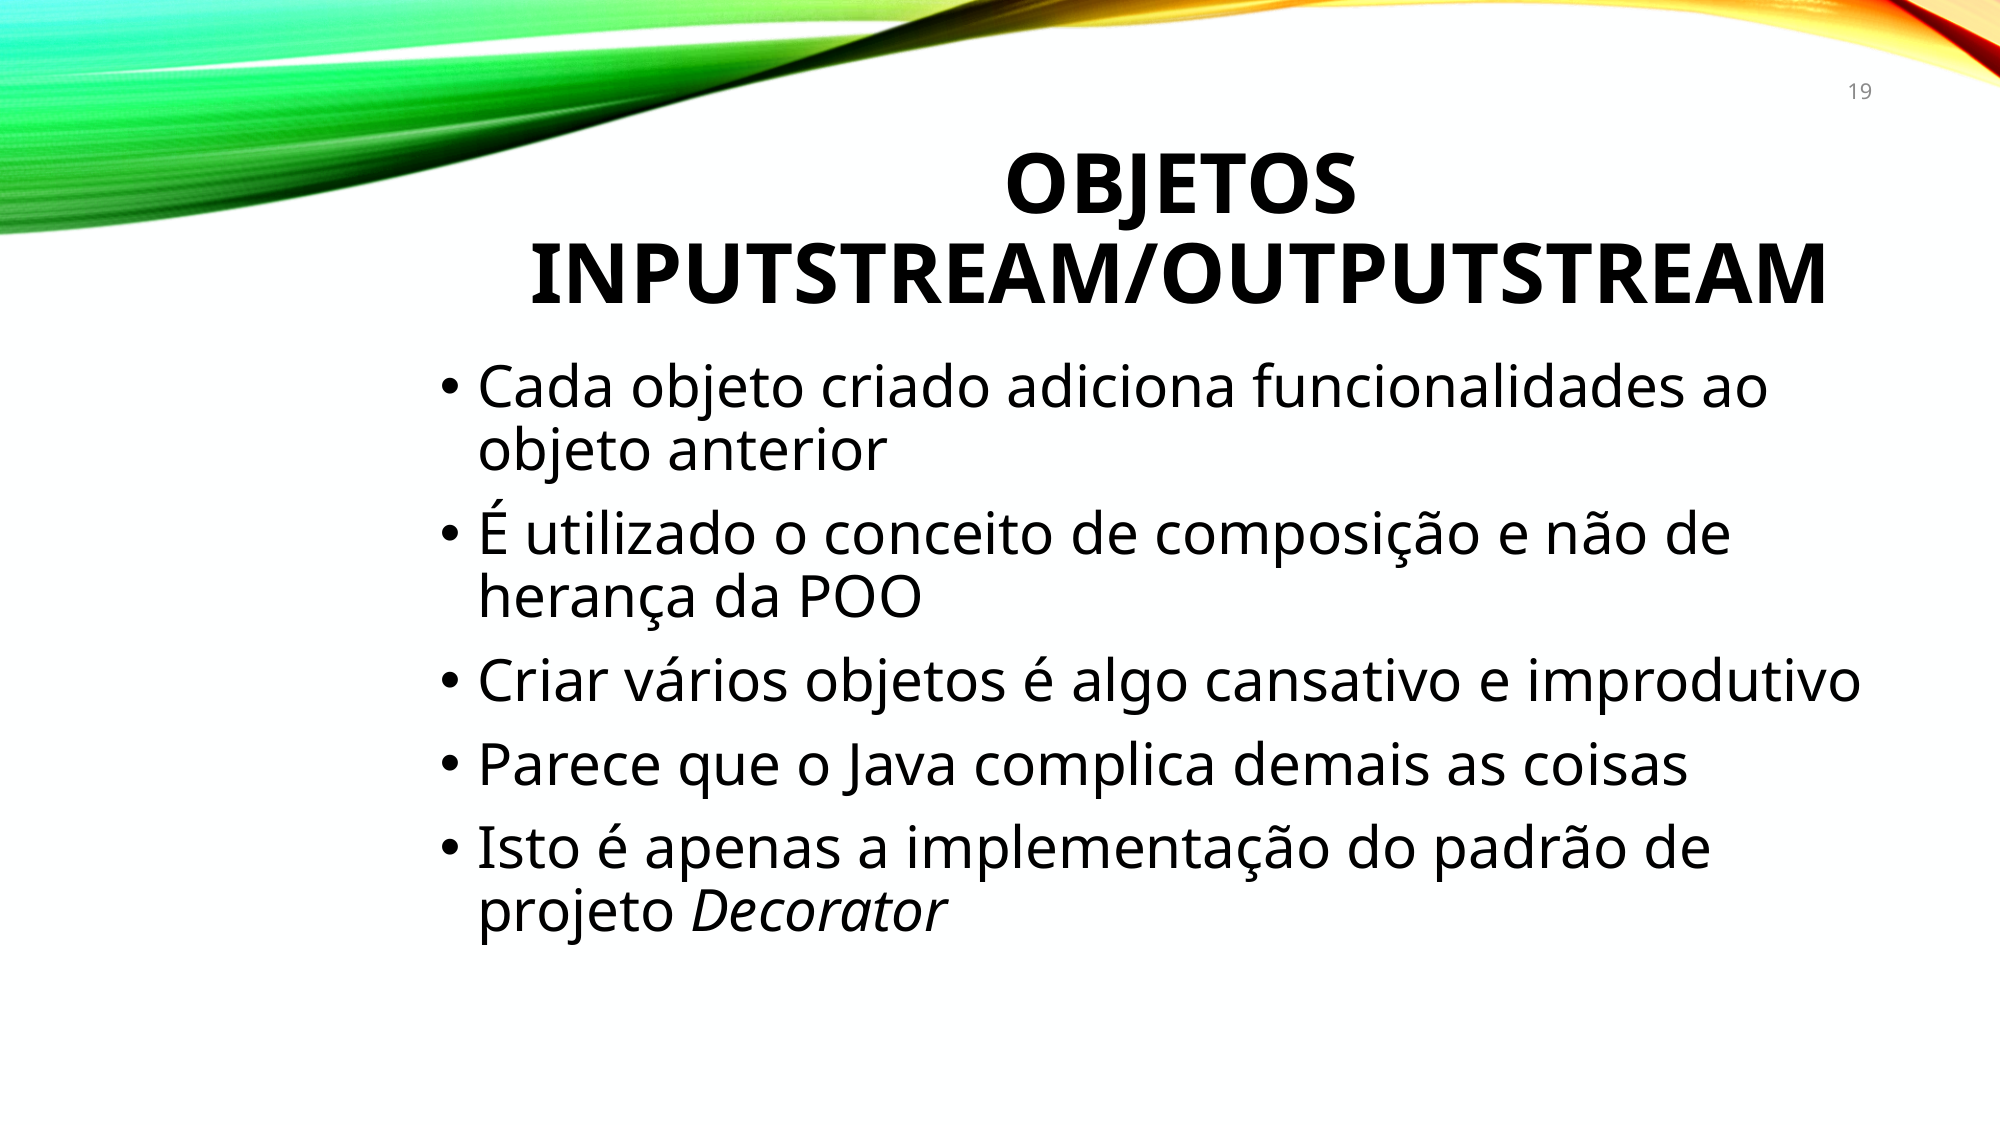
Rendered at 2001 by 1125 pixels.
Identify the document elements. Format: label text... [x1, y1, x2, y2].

list Cada objeto criado adiciona funcionalidades ao objeto anterior É utilizado o conceito de composição e não de herança da POO Criar vários objetos é algo cansativo e improdutivo Parece que o Java complica demais as coisas Isto é apenas a implementação do padrão de projeto Decorator [424, 350, 1888, 1099]
title Objetos InputStream/OutputStream [474, 125, 1888, 338]
picture [0, 0, 2000, 237]
slide_number 19 [1437, 62, 1888, 123]
